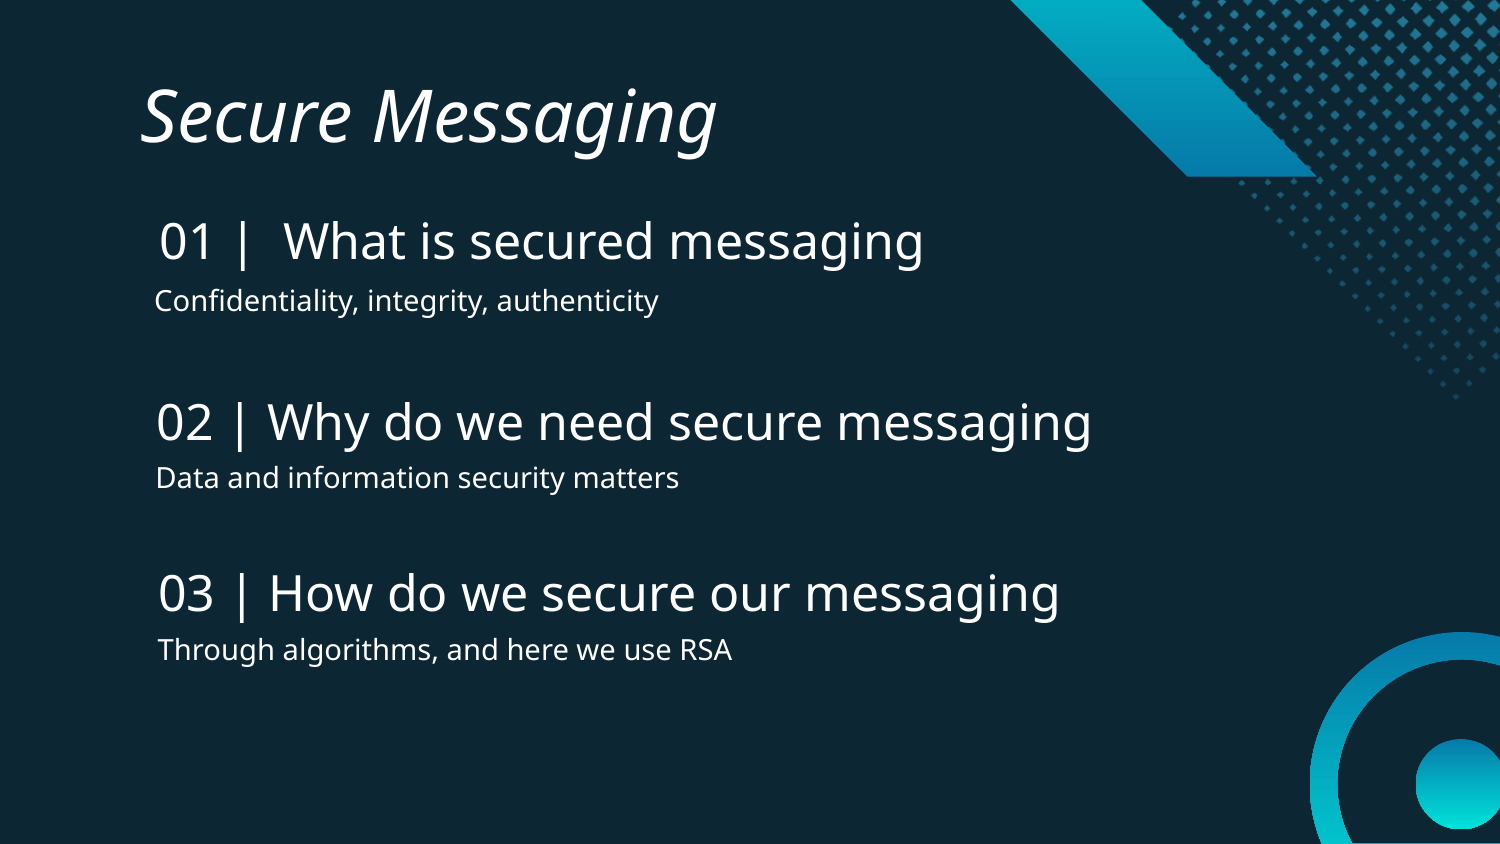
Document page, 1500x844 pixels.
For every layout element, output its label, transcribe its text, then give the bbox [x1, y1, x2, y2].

subtitle 01 | What is secured messaging [144, 206, 981, 285]
subtitle Data and information security matters [140, 439, 1343, 577]
subtitle 03 | How do we secure our messaging [143, 558, 1346, 637]
title Secure Messaging [125, 54, 1390, 149]
subtitle Confidentiality, integrity, authenticity [139, 262, 1342, 400]
subtitle 02 | Why do we need secure messaging [141, 387, 1344, 466]
subtitle Through algorithms, and here we use RSA [142, 611, 1345, 749]
picture [1152, 0, 1500, 442]
